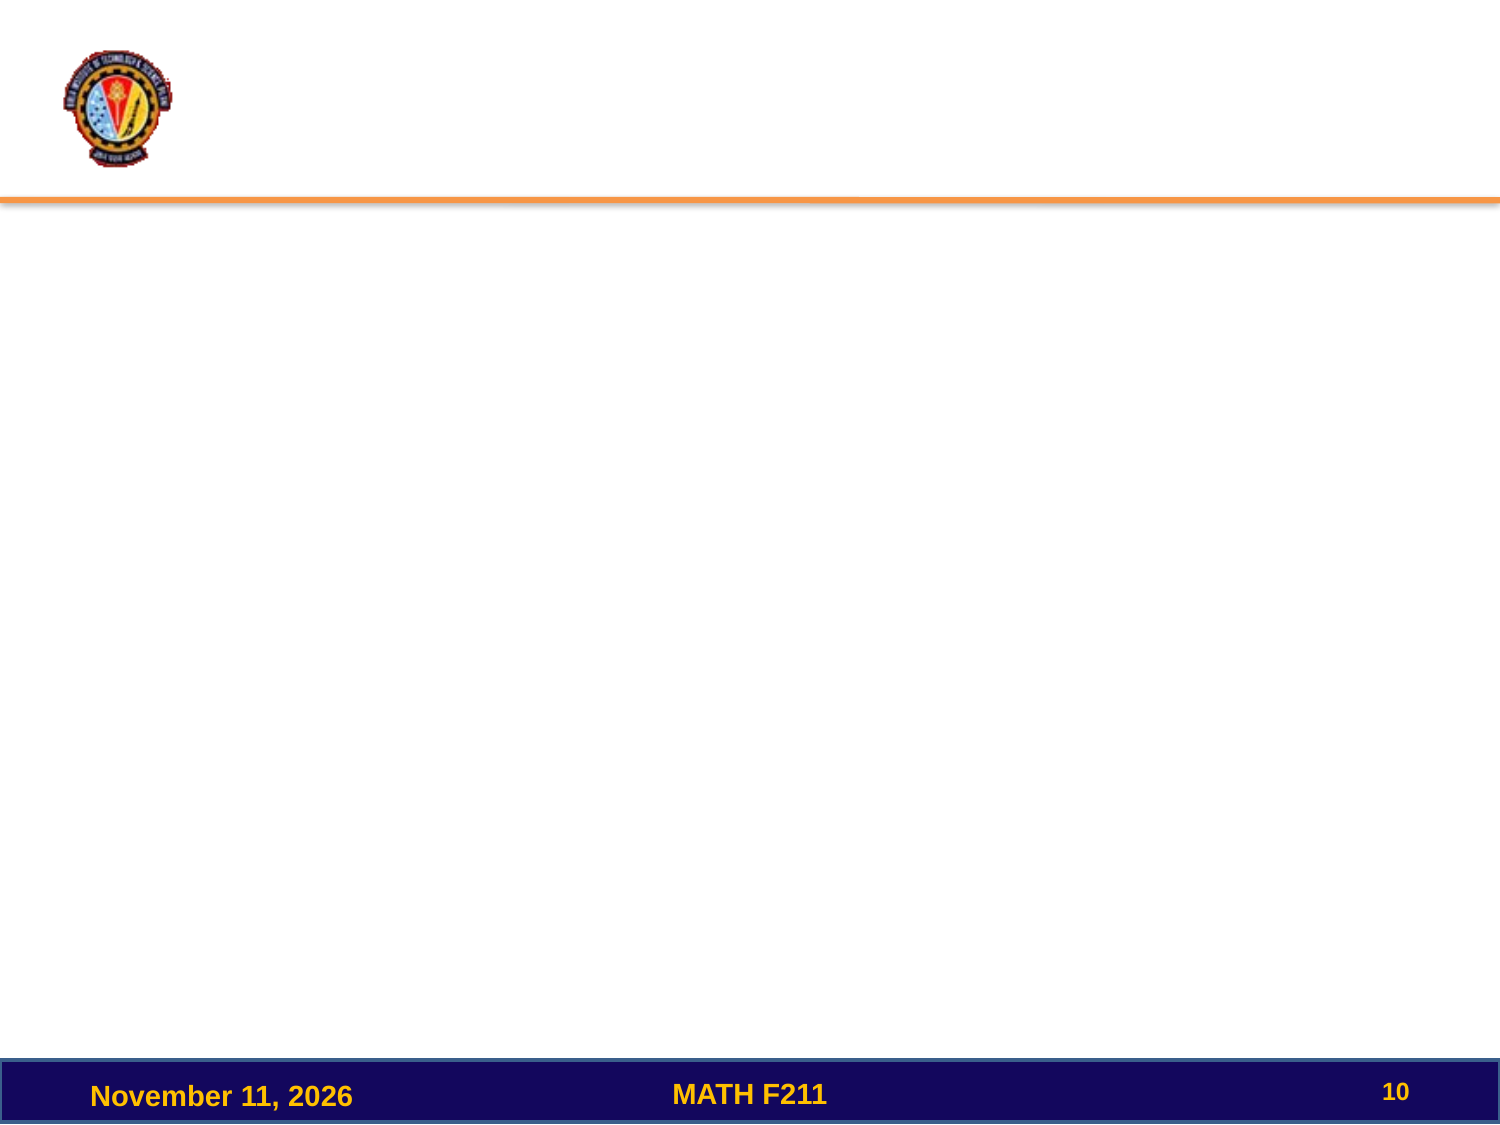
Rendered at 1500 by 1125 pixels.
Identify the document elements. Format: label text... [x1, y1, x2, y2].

footer MATH F211 [512, 1062, 988, 1123]
slide_number 10 [1074, 1060, 1425, 1120]
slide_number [75, 1065, 425, 1125]
picture [62, 50, 176, 171]
